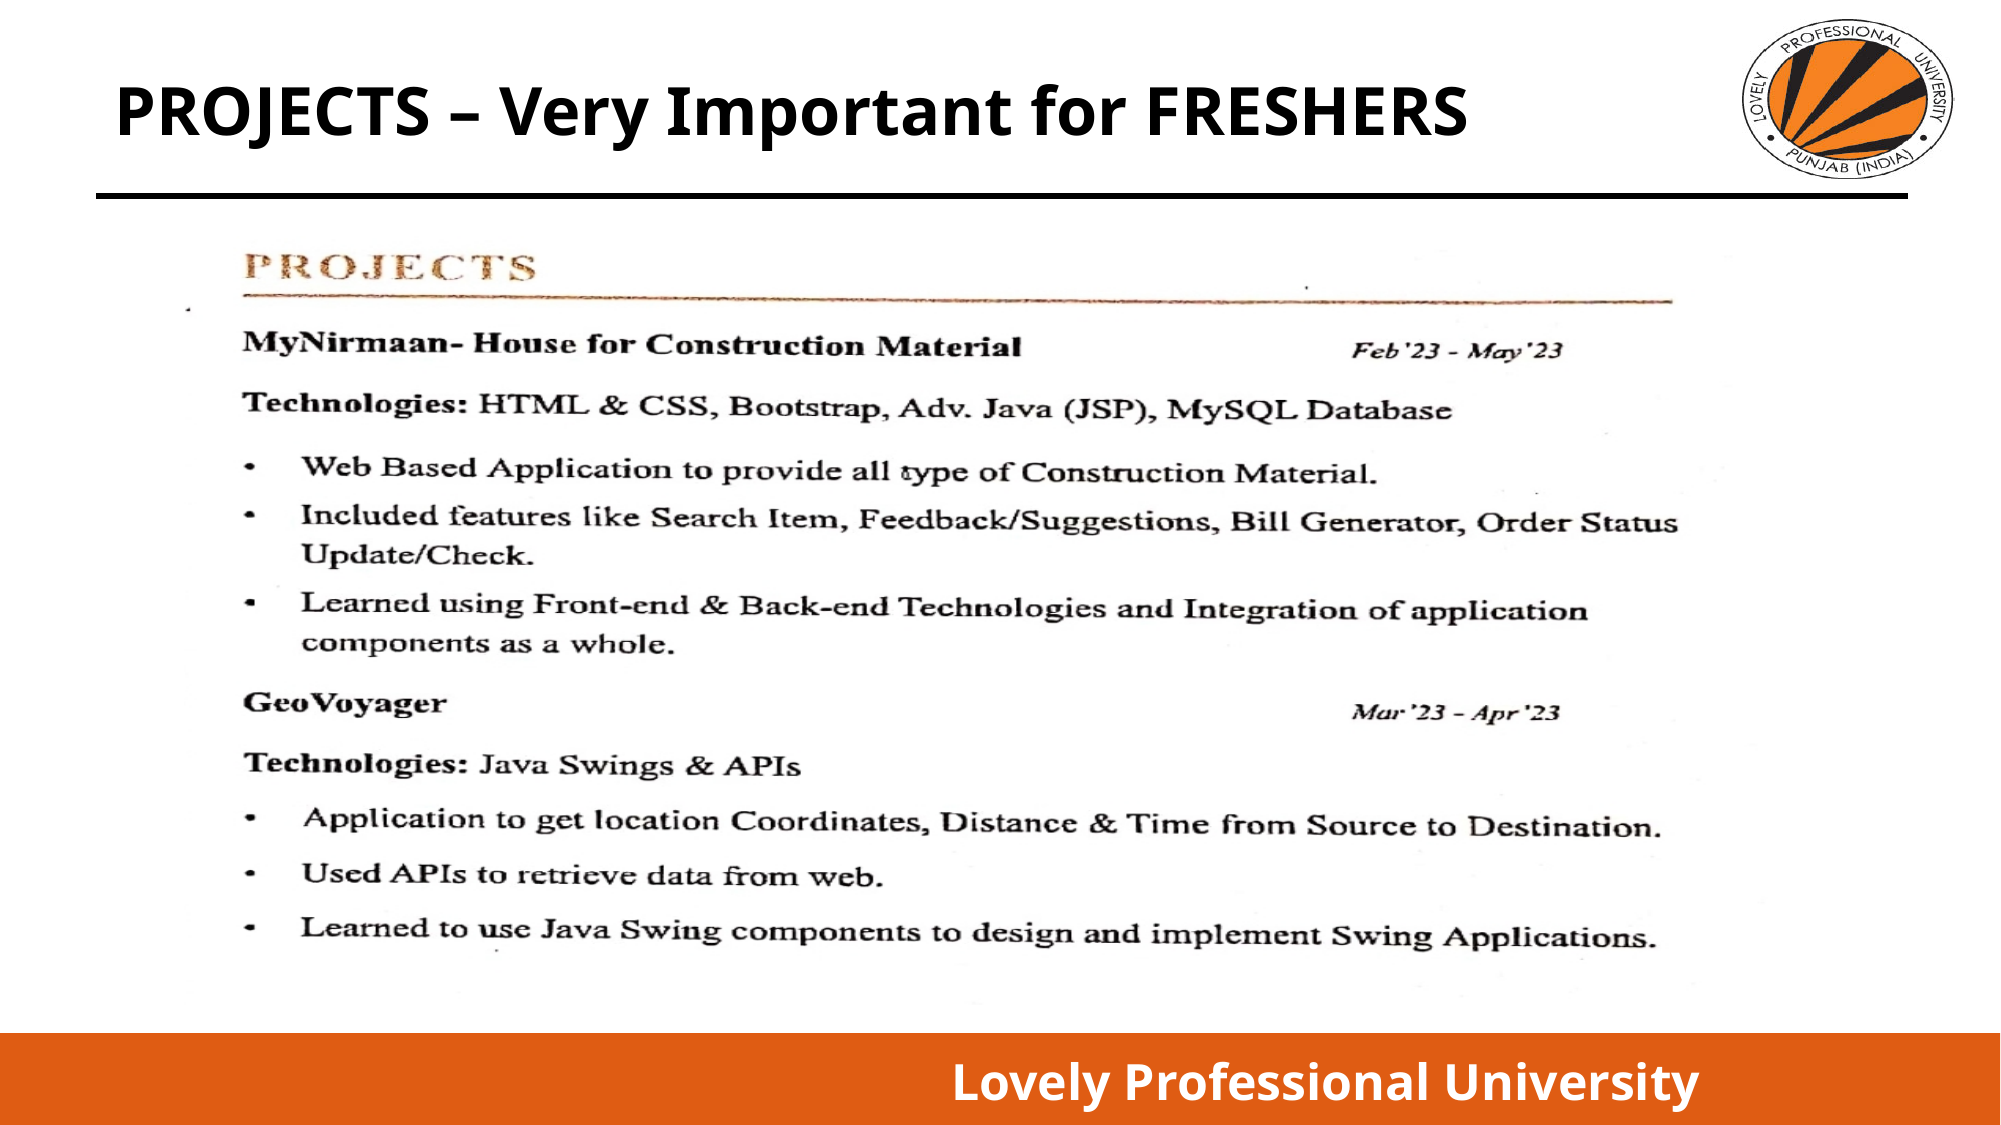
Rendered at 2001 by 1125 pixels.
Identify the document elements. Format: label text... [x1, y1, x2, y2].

title PROJECTS – Very Important for FRESHERS [99, 45, 1725, 173]
picture [1742, 19, 1955, 179]
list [184, 219, 1783, 1006]
